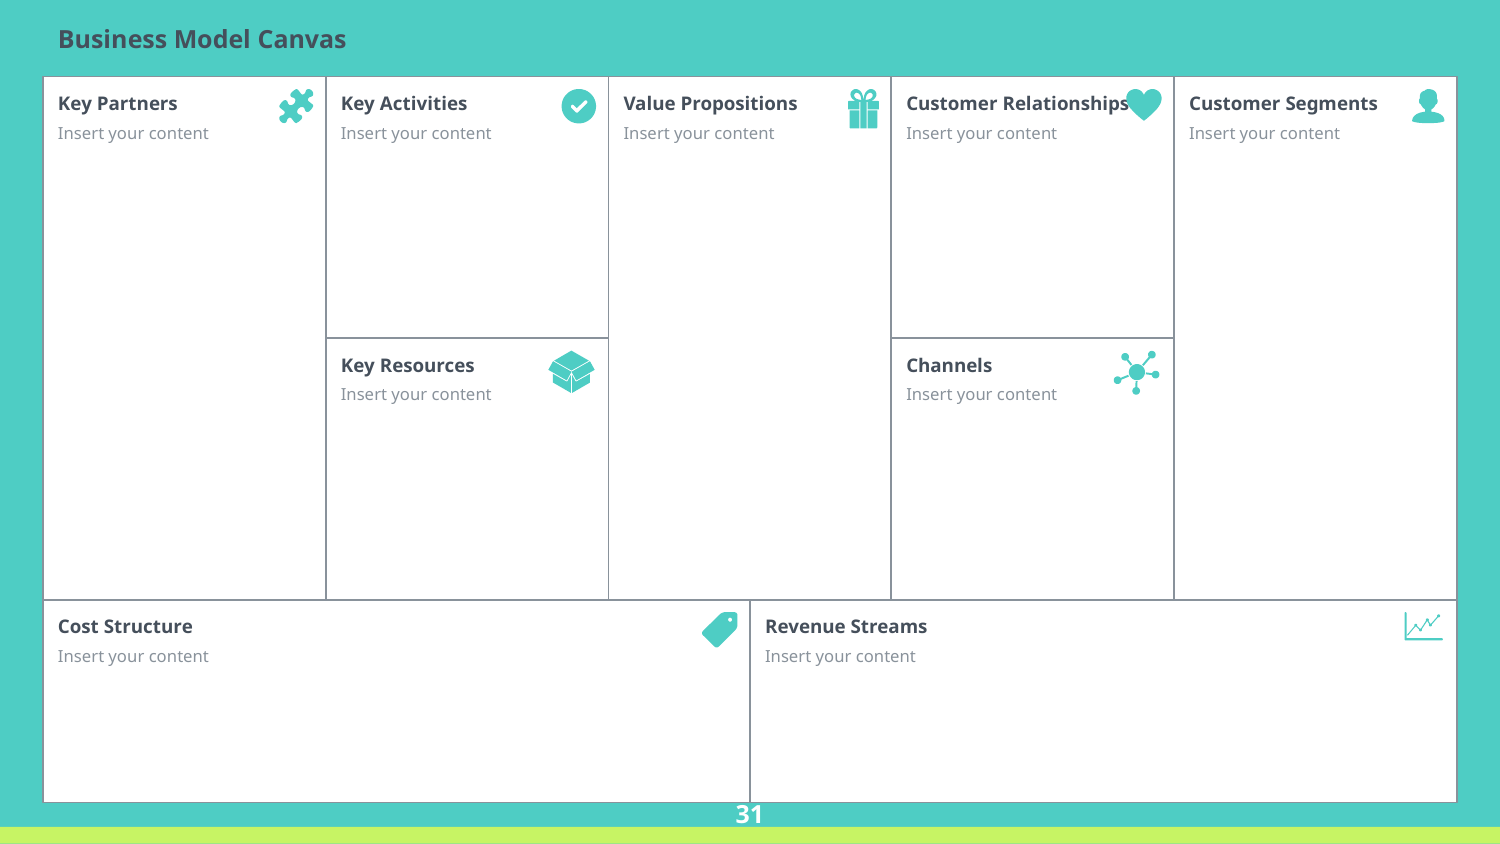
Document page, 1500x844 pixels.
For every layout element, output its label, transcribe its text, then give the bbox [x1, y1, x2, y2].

text_box Key Activities Insert your content [326, 76, 608, 338]
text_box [548, 350, 596, 394]
text_box Key Partners Insert your content [42, 76, 326, 599]
title Business Model Canvas [42, 0, 1457, 76]
text_box [1412, 89, 1445, 124]
text_box Cost Structure Insert your content [42, 599, 749, 803]
text_box Revenue Streams Insert your content [749, 599, 1457, 803]
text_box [1404, 611, 1444, 641]
text_box [1126, 89, 1162, 121]
text_box Channels Insert your content [891, 338, 1174, 599]
text_box [702, 612, 738, 648]
text_box Value Propositions Insert your content [608, 76, 891, 599]
text_box Key Resources Insert your content [326, 338, 608, 599]
text_box [561, 89, 597, 124]
slide_number 31 [705, 803, 795, 835]
text_box [279, 89, 314, 124]
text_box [847, 88, 880, 129]
text_box Customer Segments Insert your content [1174, 76, 1457, 599]
text_box Customer Relationships Insert your content [891, 76, 1174, 338]
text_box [1113, 350, 1160, 395]
